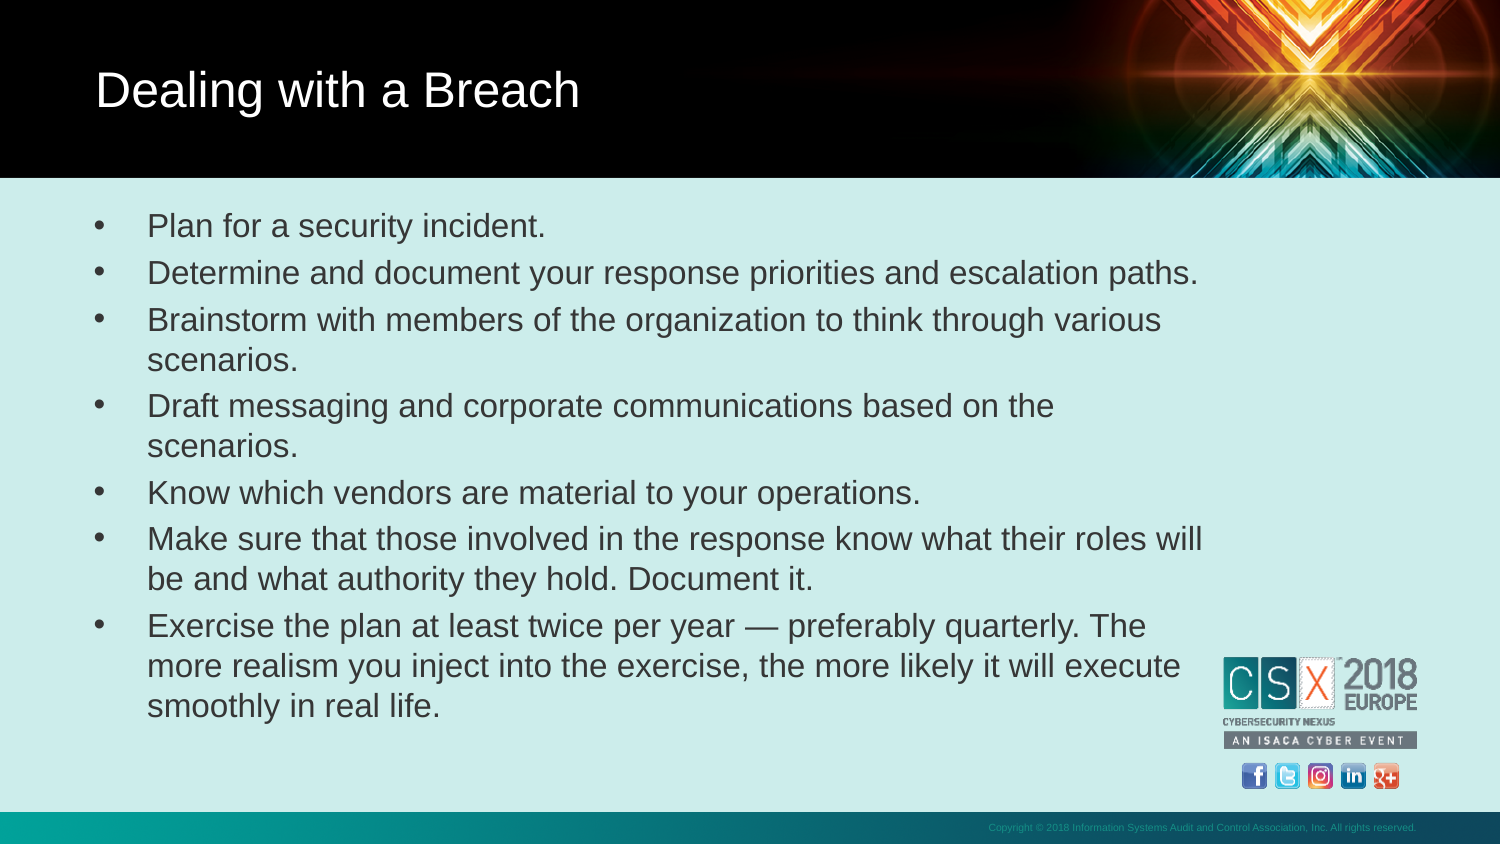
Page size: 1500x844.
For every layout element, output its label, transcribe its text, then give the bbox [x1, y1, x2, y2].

list Plan for a security incident. Determine and document your response priorities and escalation paths. Brainstorm with members of the organization to think through various scenarios. Draft messaging and corporate communications based on the scenarios. Know which vendors are material to your operations. Make sure that those involved in the response know what their roles will be and what authority they hold. Document it. Exercise the plan at least twice per year — preferably quarterly. The more realism you inject into the exercise, the more likely it will execute smoothly in real life. [80, 198, 1218, 775]
list Dealing with a Breach [80, 0, 1219, 176]
picture [0, 0, 1500, 844]
